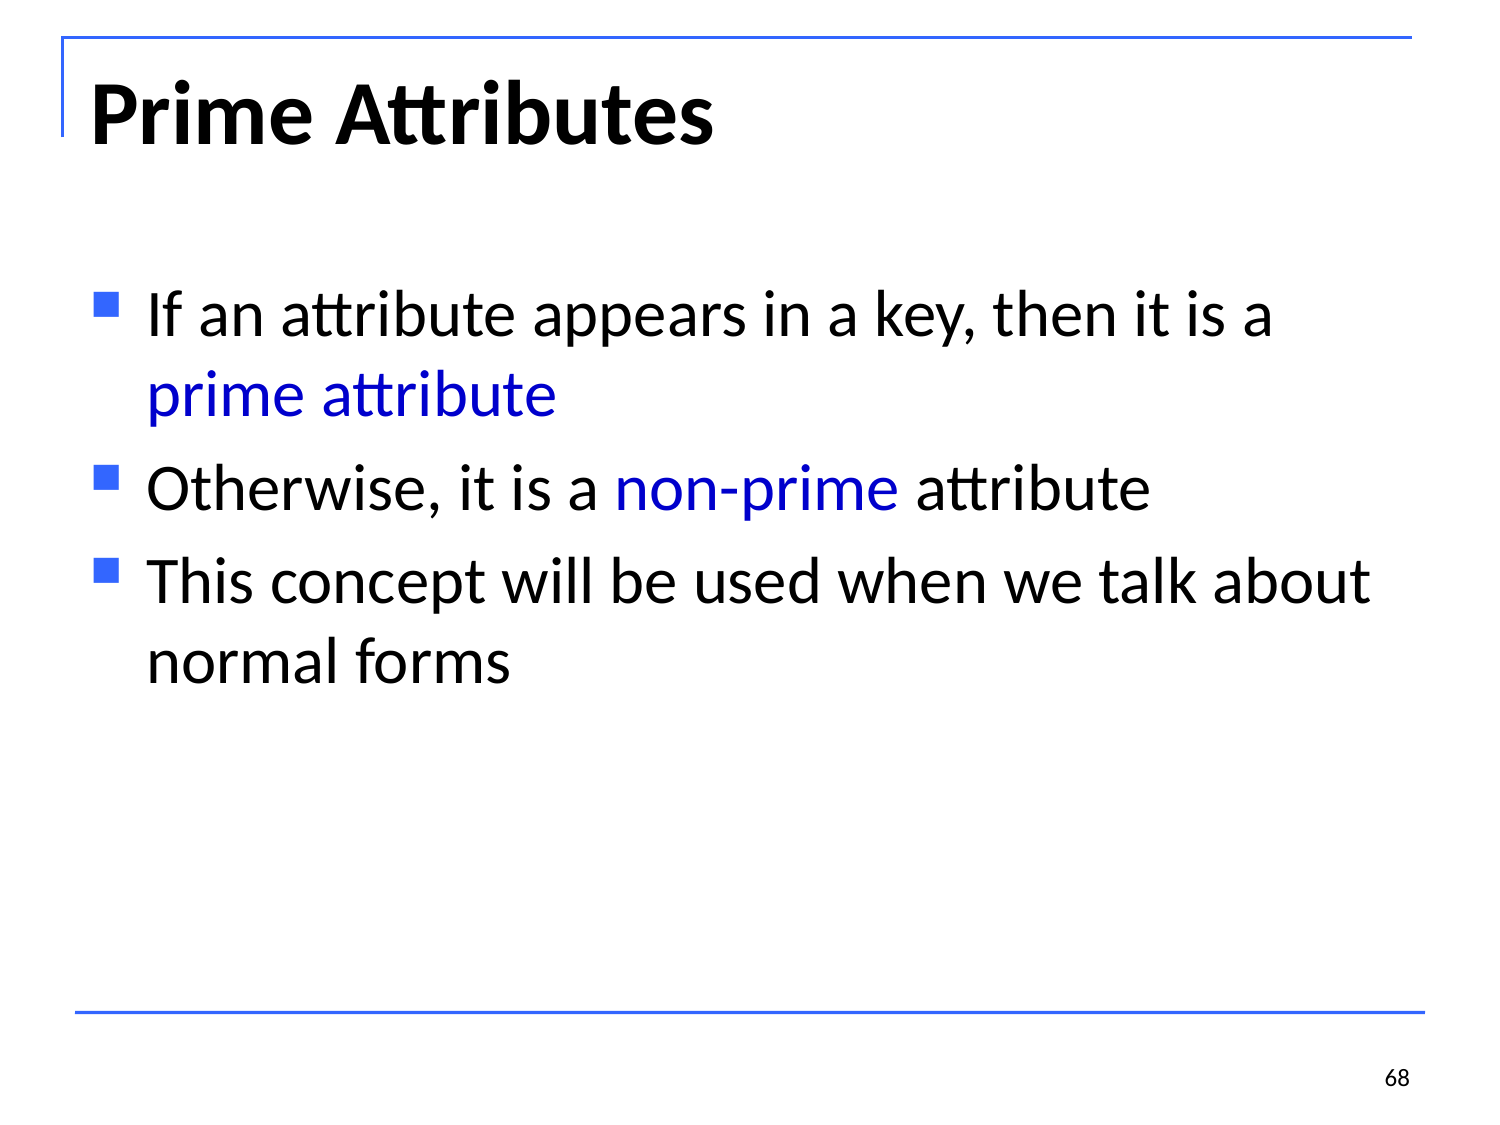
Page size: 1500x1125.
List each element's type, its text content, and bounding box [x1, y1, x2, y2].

slide_number 68 [1074, 1023, 1426, 1100]
list If an attribute appears in a key, then it is a prime attribute Otherwise, it is a non-prime attribute This concept will be used when we talk about normal forms [74, 262, 1426, 1006]
title Prime Attributes [74, 45, 1426, 233]
